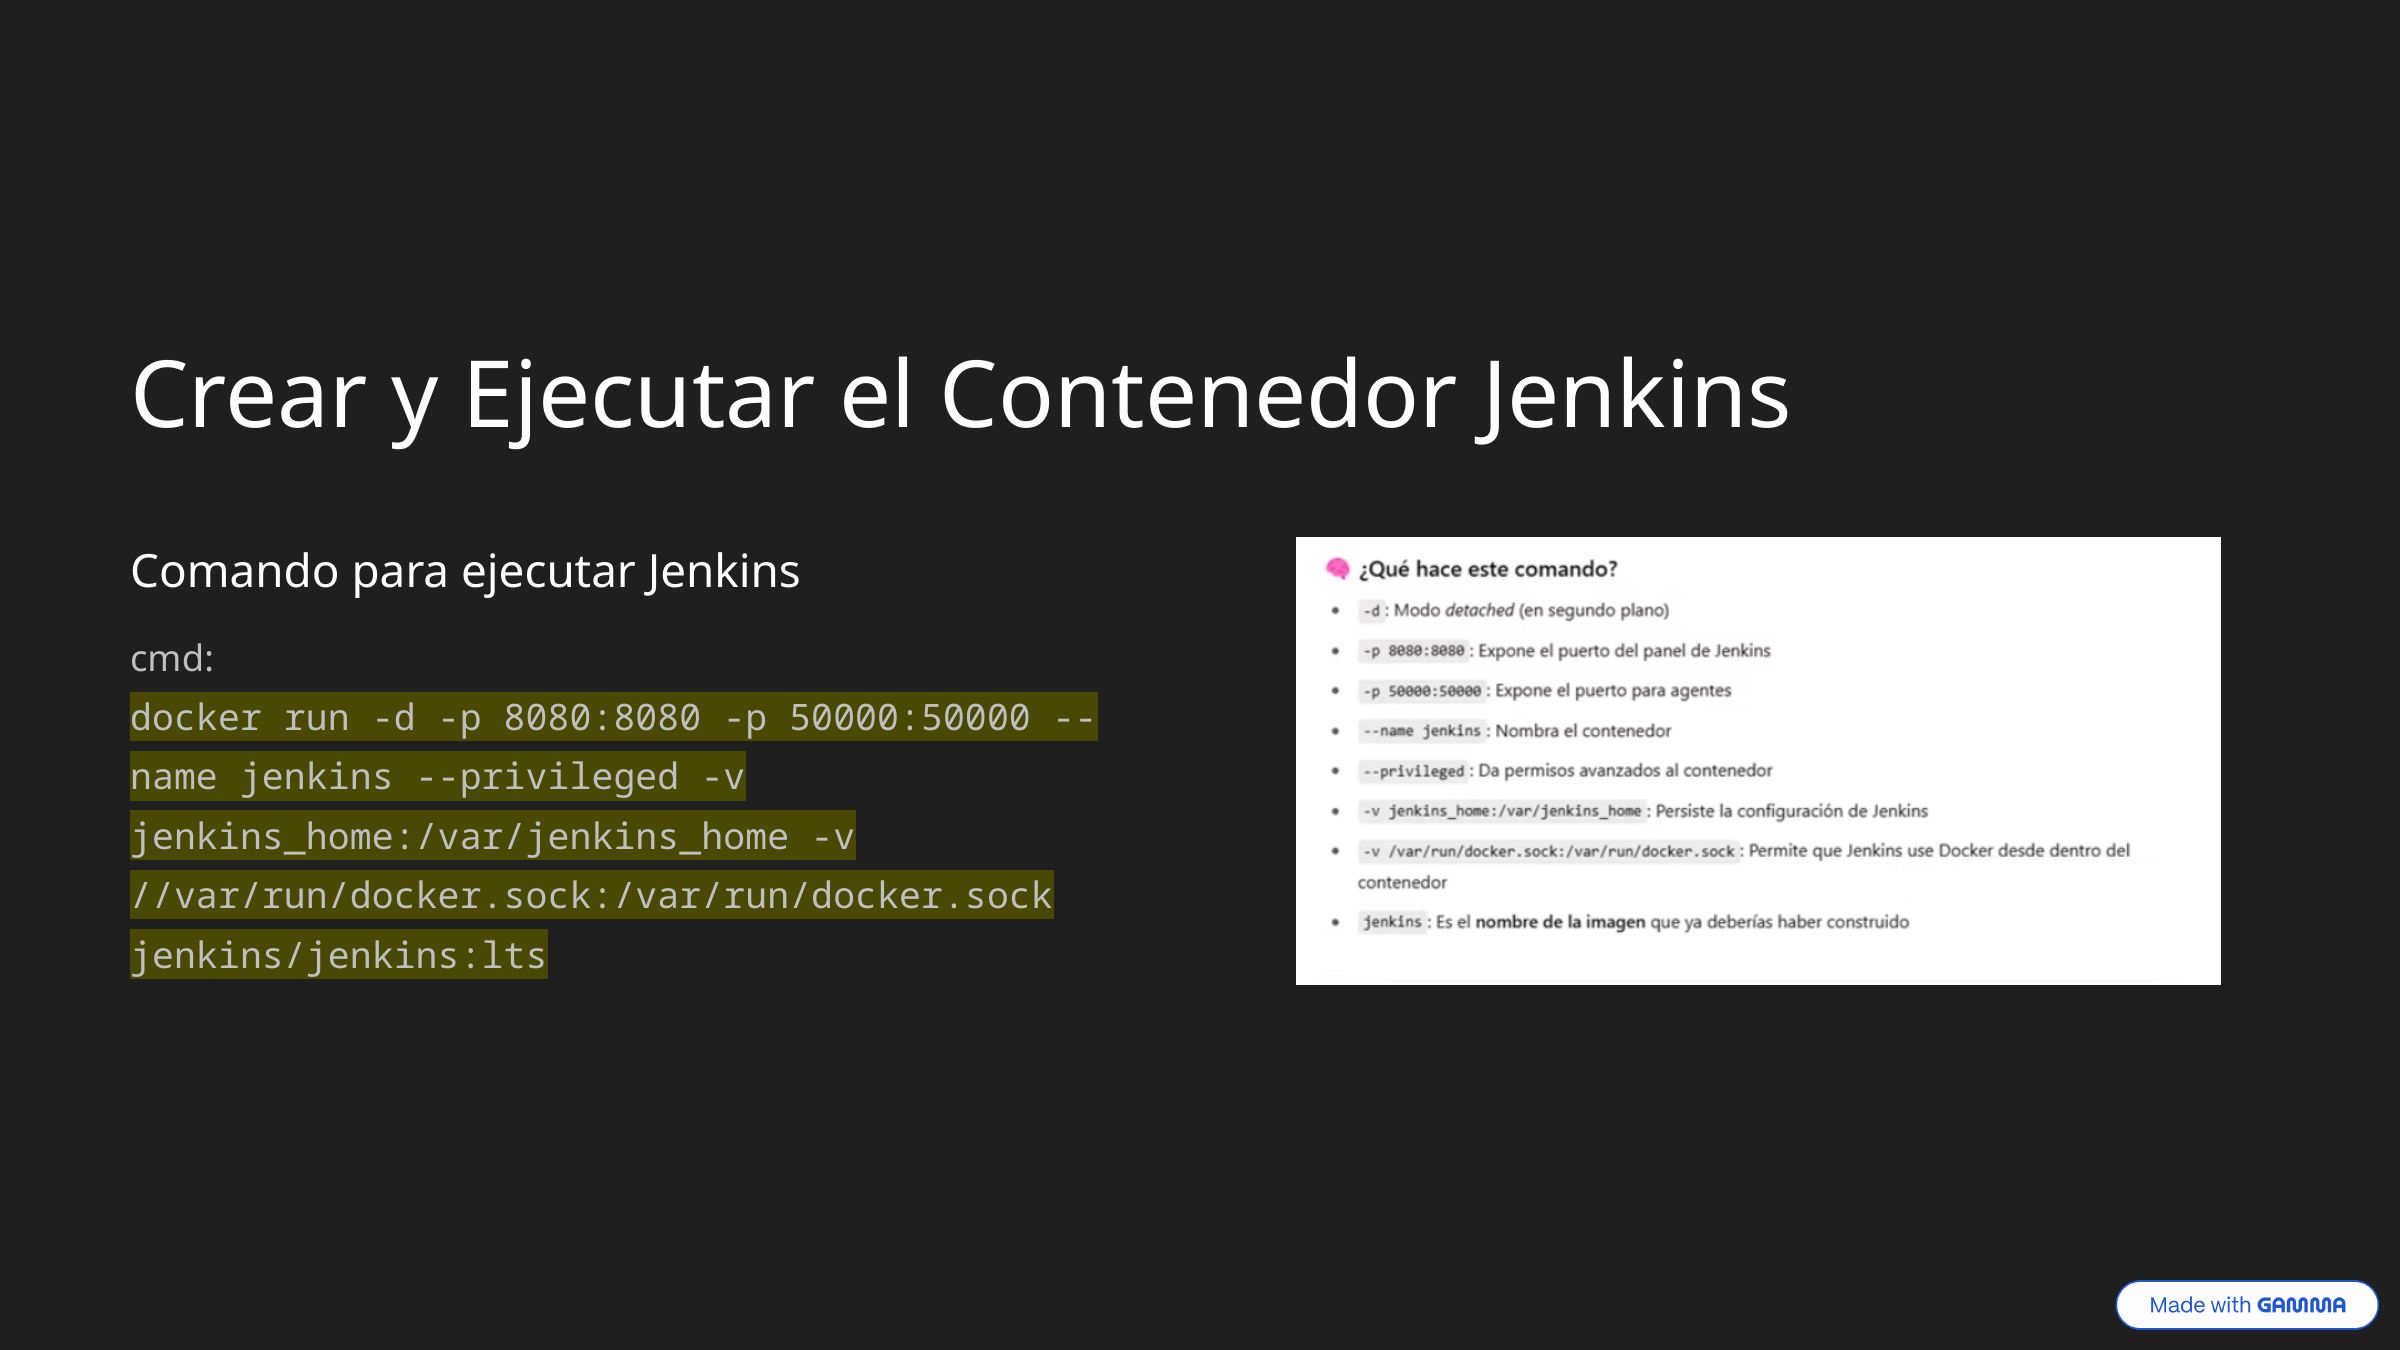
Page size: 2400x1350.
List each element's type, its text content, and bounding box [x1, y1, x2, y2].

picture [2106, 1271, 2389, 1339]
text_box cmd: docker run -d -p 8080:8080 -p 50000:50000 --name jenkins --privileged -v jenkins_home:/var/jenkins_home -v //var/run/docker.sock:/var/run/docker.sock jenkins/jenkins:lts [130, 634, 1155, 933]
picture [1296, 537, 2221, 985]
text_box Crear y Ejecutar el Contenedor Jenkins [130, 330, 1798, 447]
text_box Comando para ejecutar Jenkins [130, 539, 809, 598]
